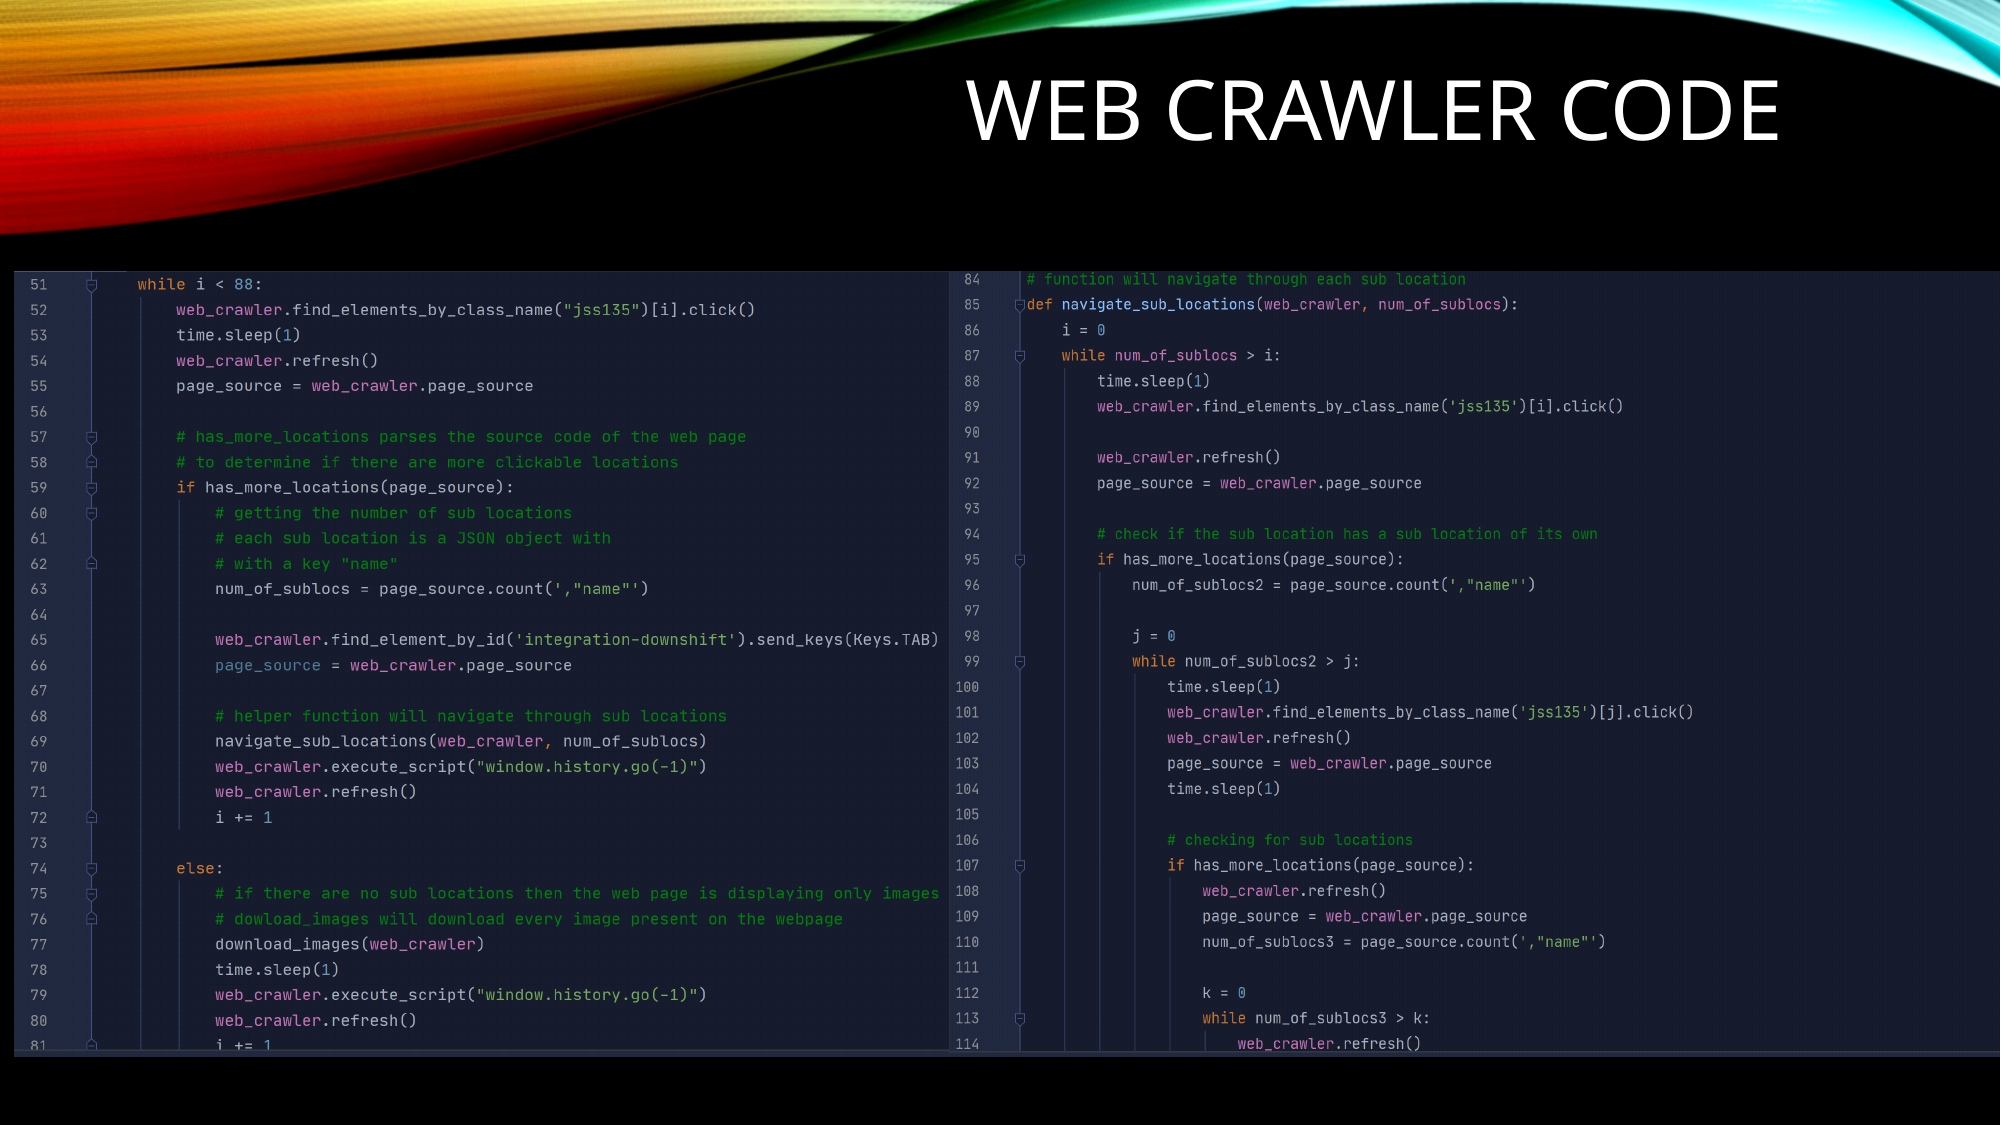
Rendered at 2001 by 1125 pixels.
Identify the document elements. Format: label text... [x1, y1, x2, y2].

picture [0, 0, 2000, 237]
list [949, 270, 2000, 1058]
title Web crawler Code [385, 7, 1798, 220]
picture [14, 270, 949, 1058]
